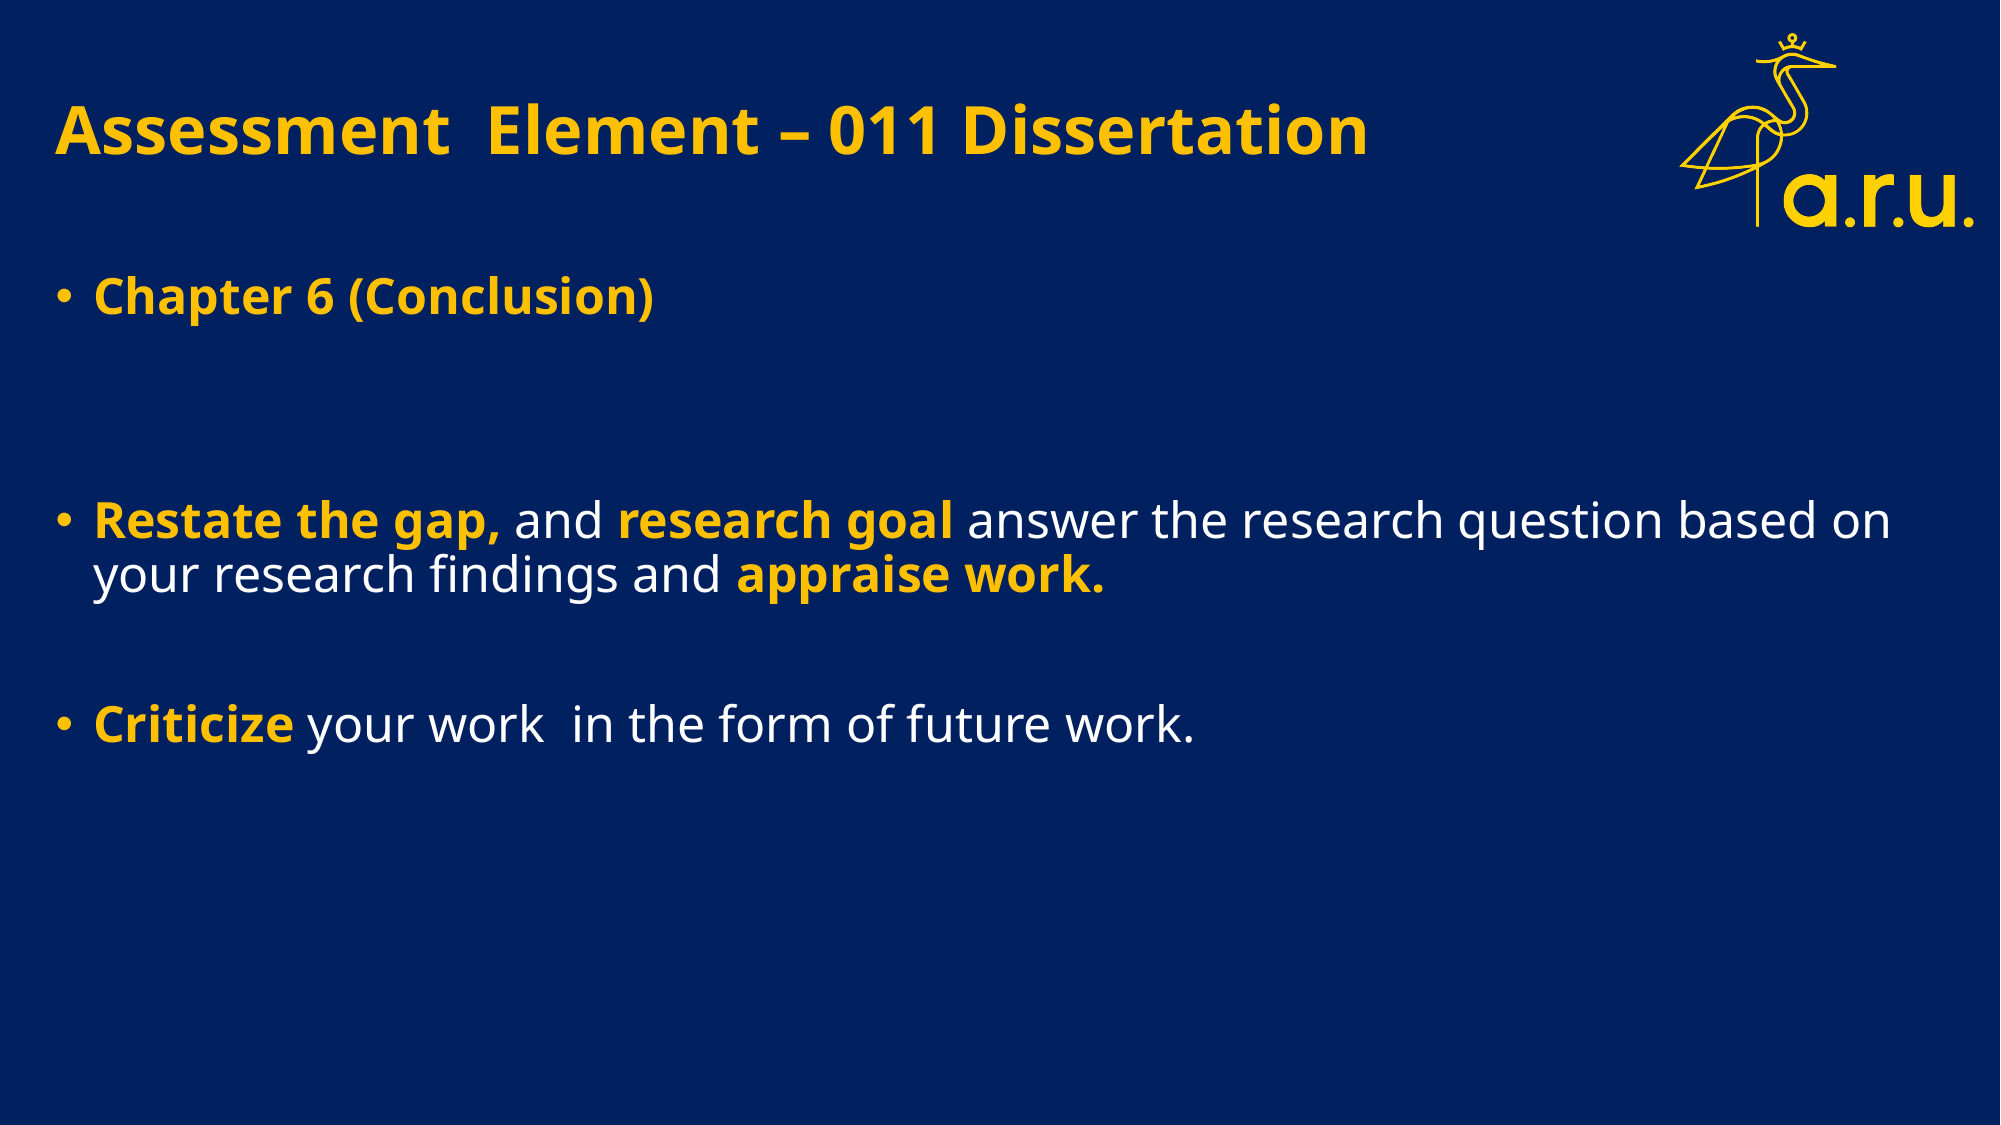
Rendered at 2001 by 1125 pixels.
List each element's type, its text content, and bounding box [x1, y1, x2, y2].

title Assessment Element – 011 Dissertation [40, 42, 1657, 223]
picture [1676, 30, 1978, 230]
list Chapter 6 (Conclusion) Restate the gap, and research goal answer the research question based on your research findings and appraise work. Criticize your work in the form of future work. [40, 263, 1963, 1065]
